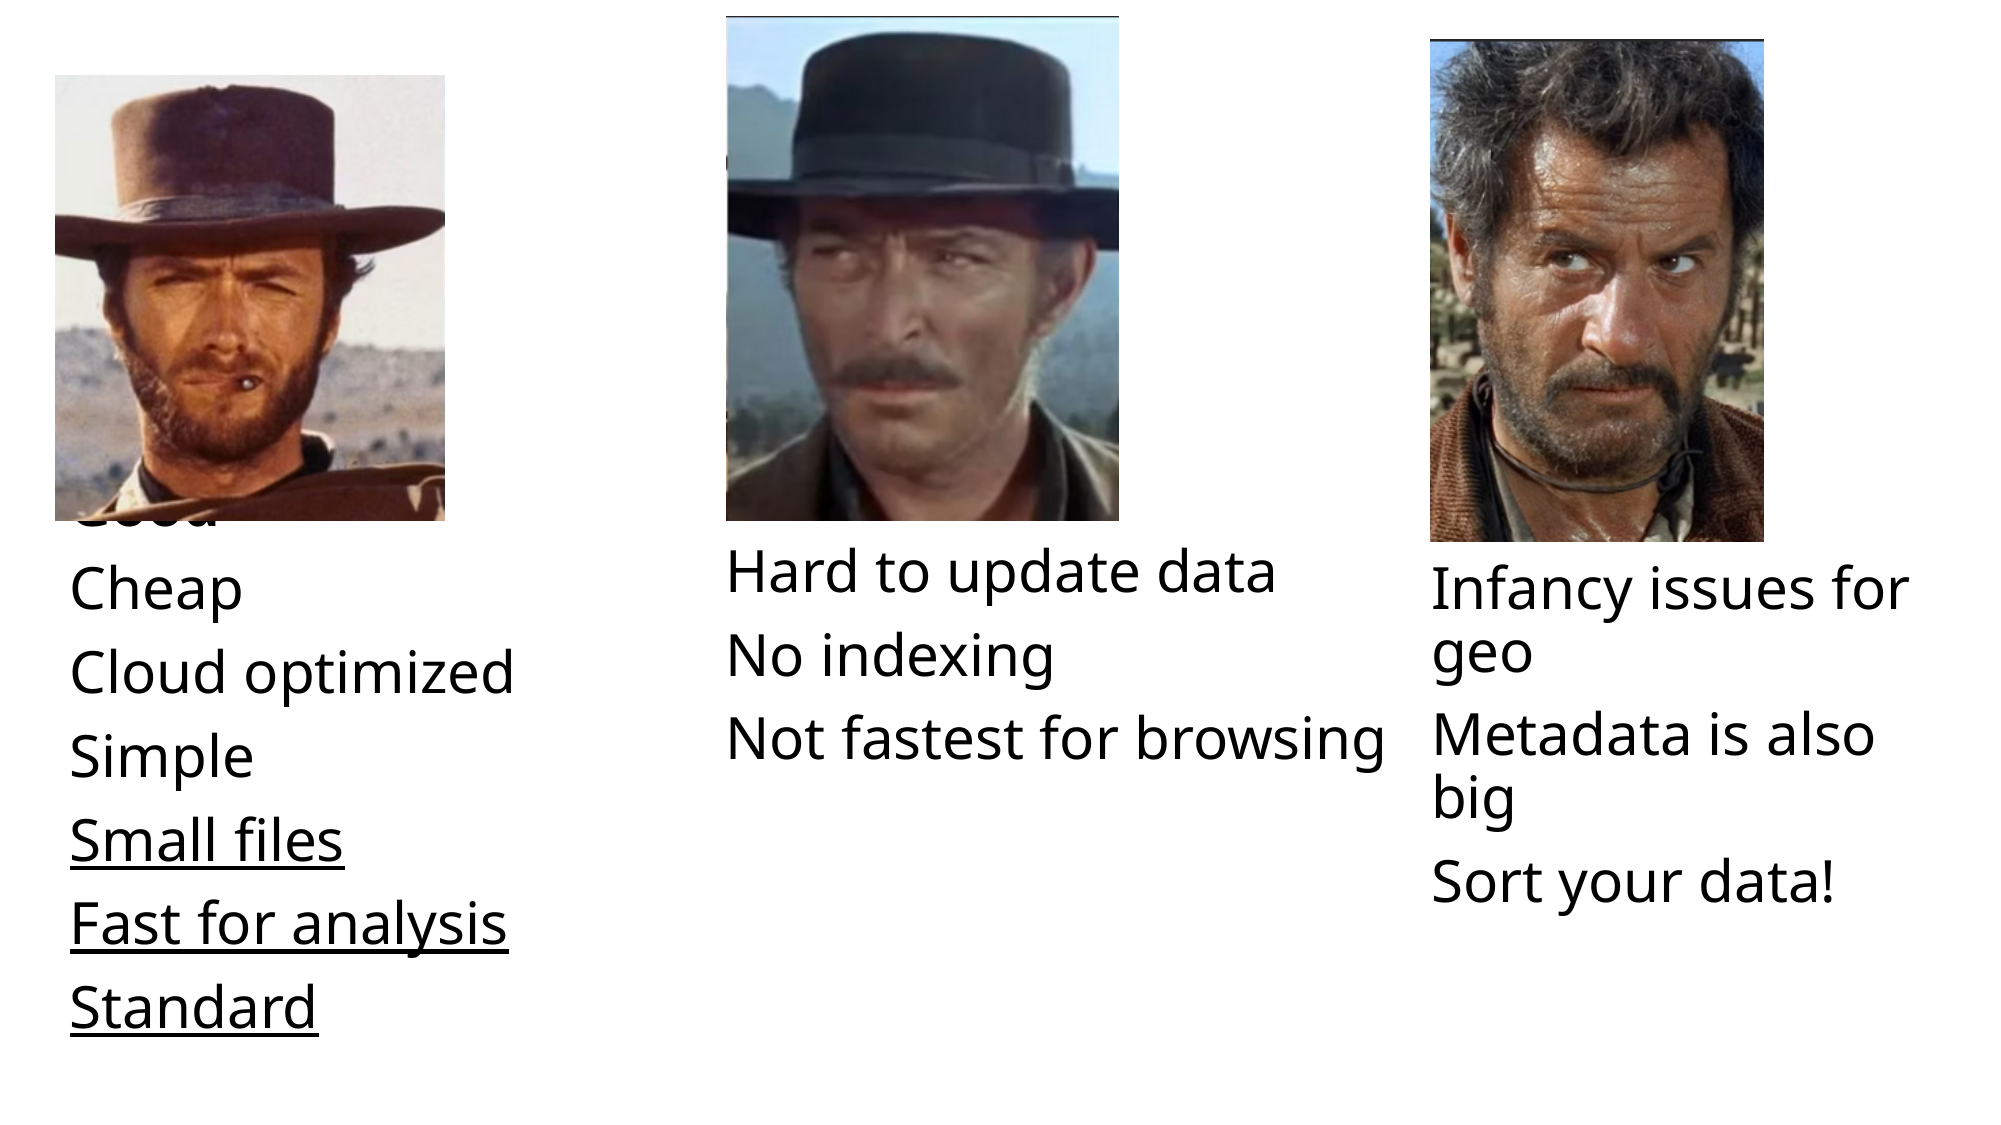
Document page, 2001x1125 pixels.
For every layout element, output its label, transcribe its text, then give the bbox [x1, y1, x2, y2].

text_box Bad Hard to update data No indexing Not fastest for browsing [710, 451, 1430, 1125]
list Good Cheap Cloud optimized Simple Small files Fast for analysis Standard [54, 468, 663, 1091]
picture [726, 15, 1120, 522]
picture [1430, 38, 1765, 542]
picture [54, 74, 445, 521]
text_box Ugly Infancy issues for geo Metadata is also big Sort your data! [1416, 467, 1993, 1125]
